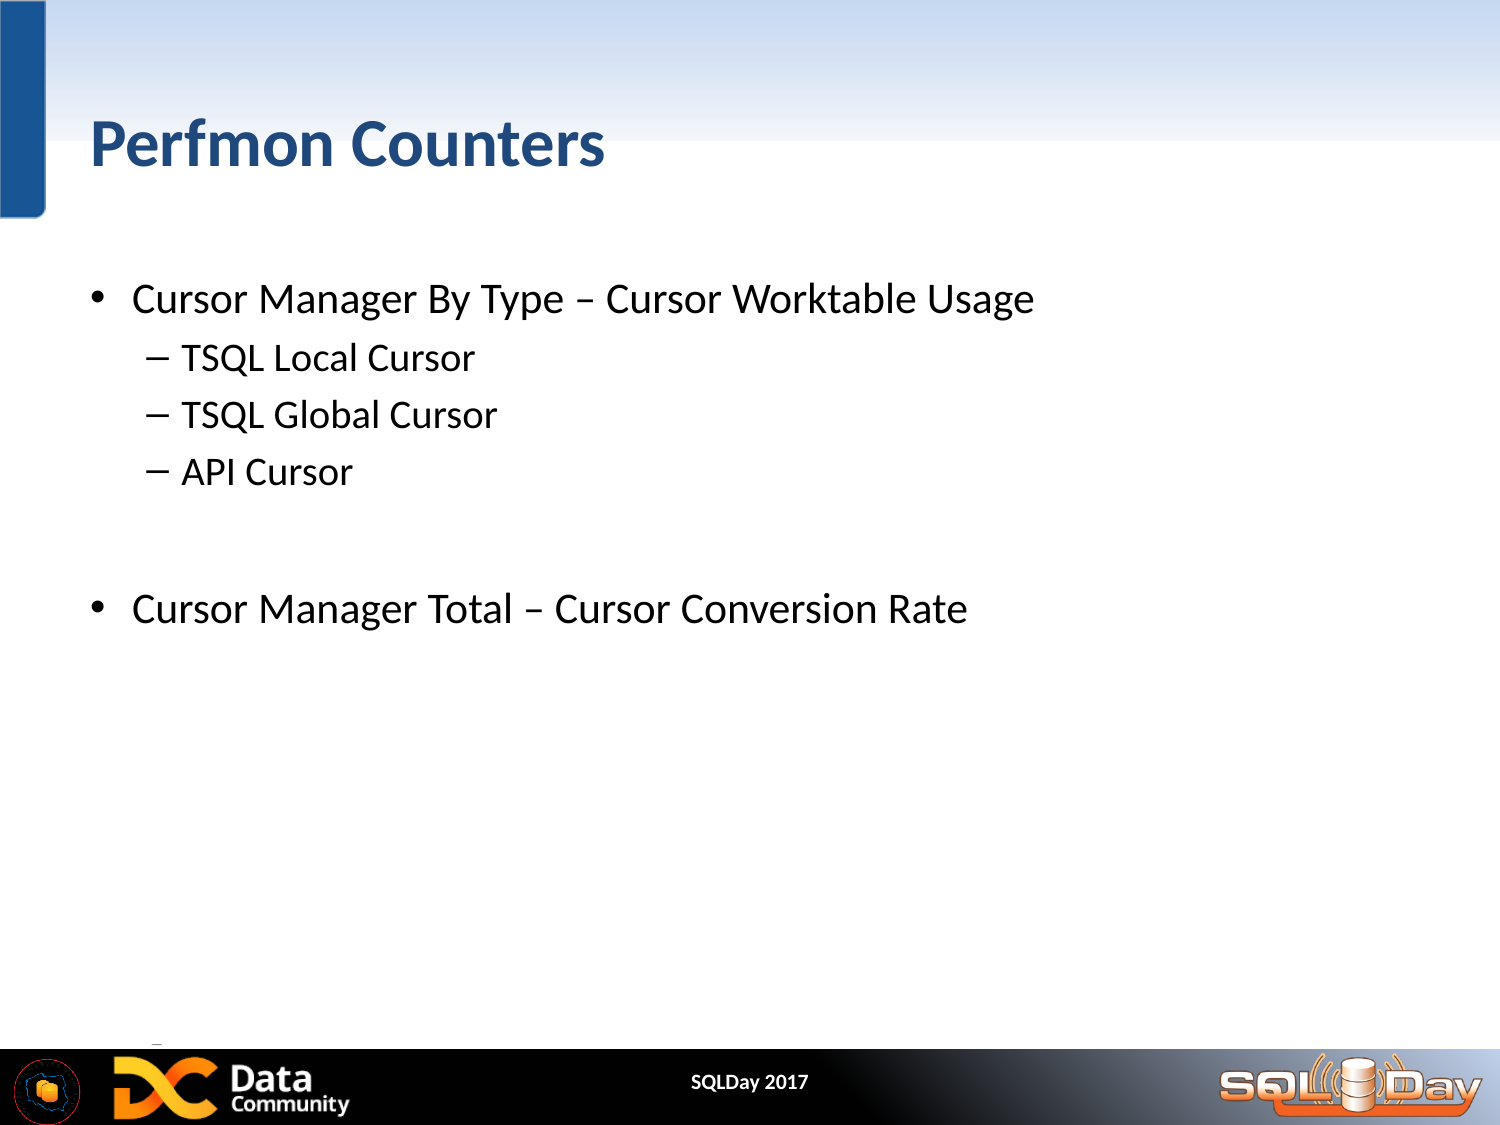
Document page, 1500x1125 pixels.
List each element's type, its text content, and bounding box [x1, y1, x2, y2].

picture [92, 1044, 378, 1125]
picture [12, 1057, 81, 1125]
list Cursor Manager By Type – Cursor Worktable Usage TSQL Local Cursor TSQL Global Cursor API Cursor Cursor Manager Total – Cursor Conversion Rate [75, 262, 1425, 1005]
picture [0, 0, 46, 219]
title Perfmon Counters [75, 45, 1425, 233]
picture [1219, 1053, 1483, 1117]
